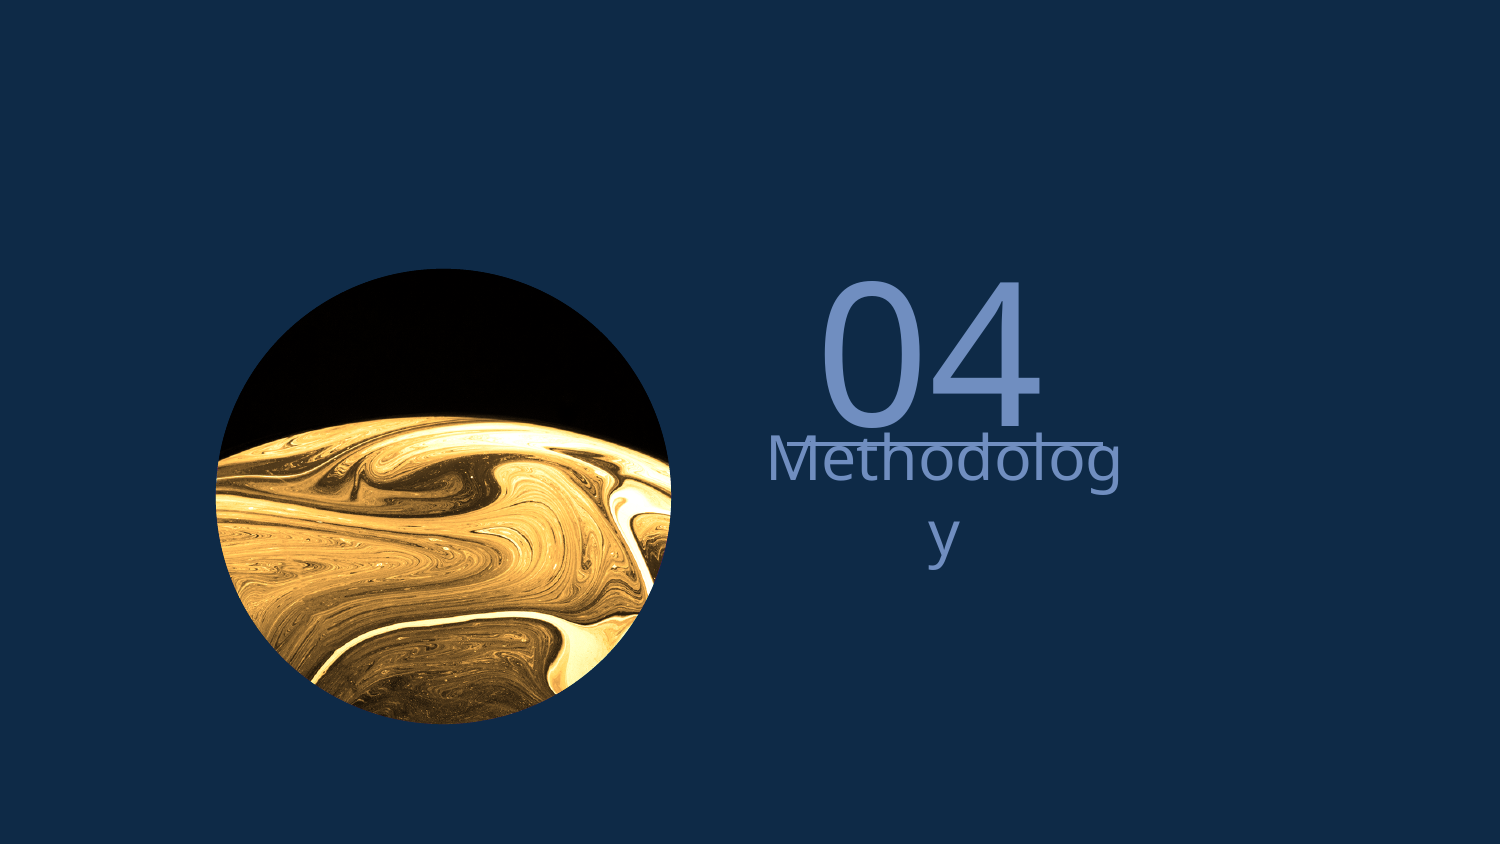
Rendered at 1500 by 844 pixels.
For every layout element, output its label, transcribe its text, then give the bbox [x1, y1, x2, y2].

text_box 04 [751, 211, 1108, 483]
picture [215, 268, 672, 725]
text_box Methodology [741, 449, 1148, 537]
